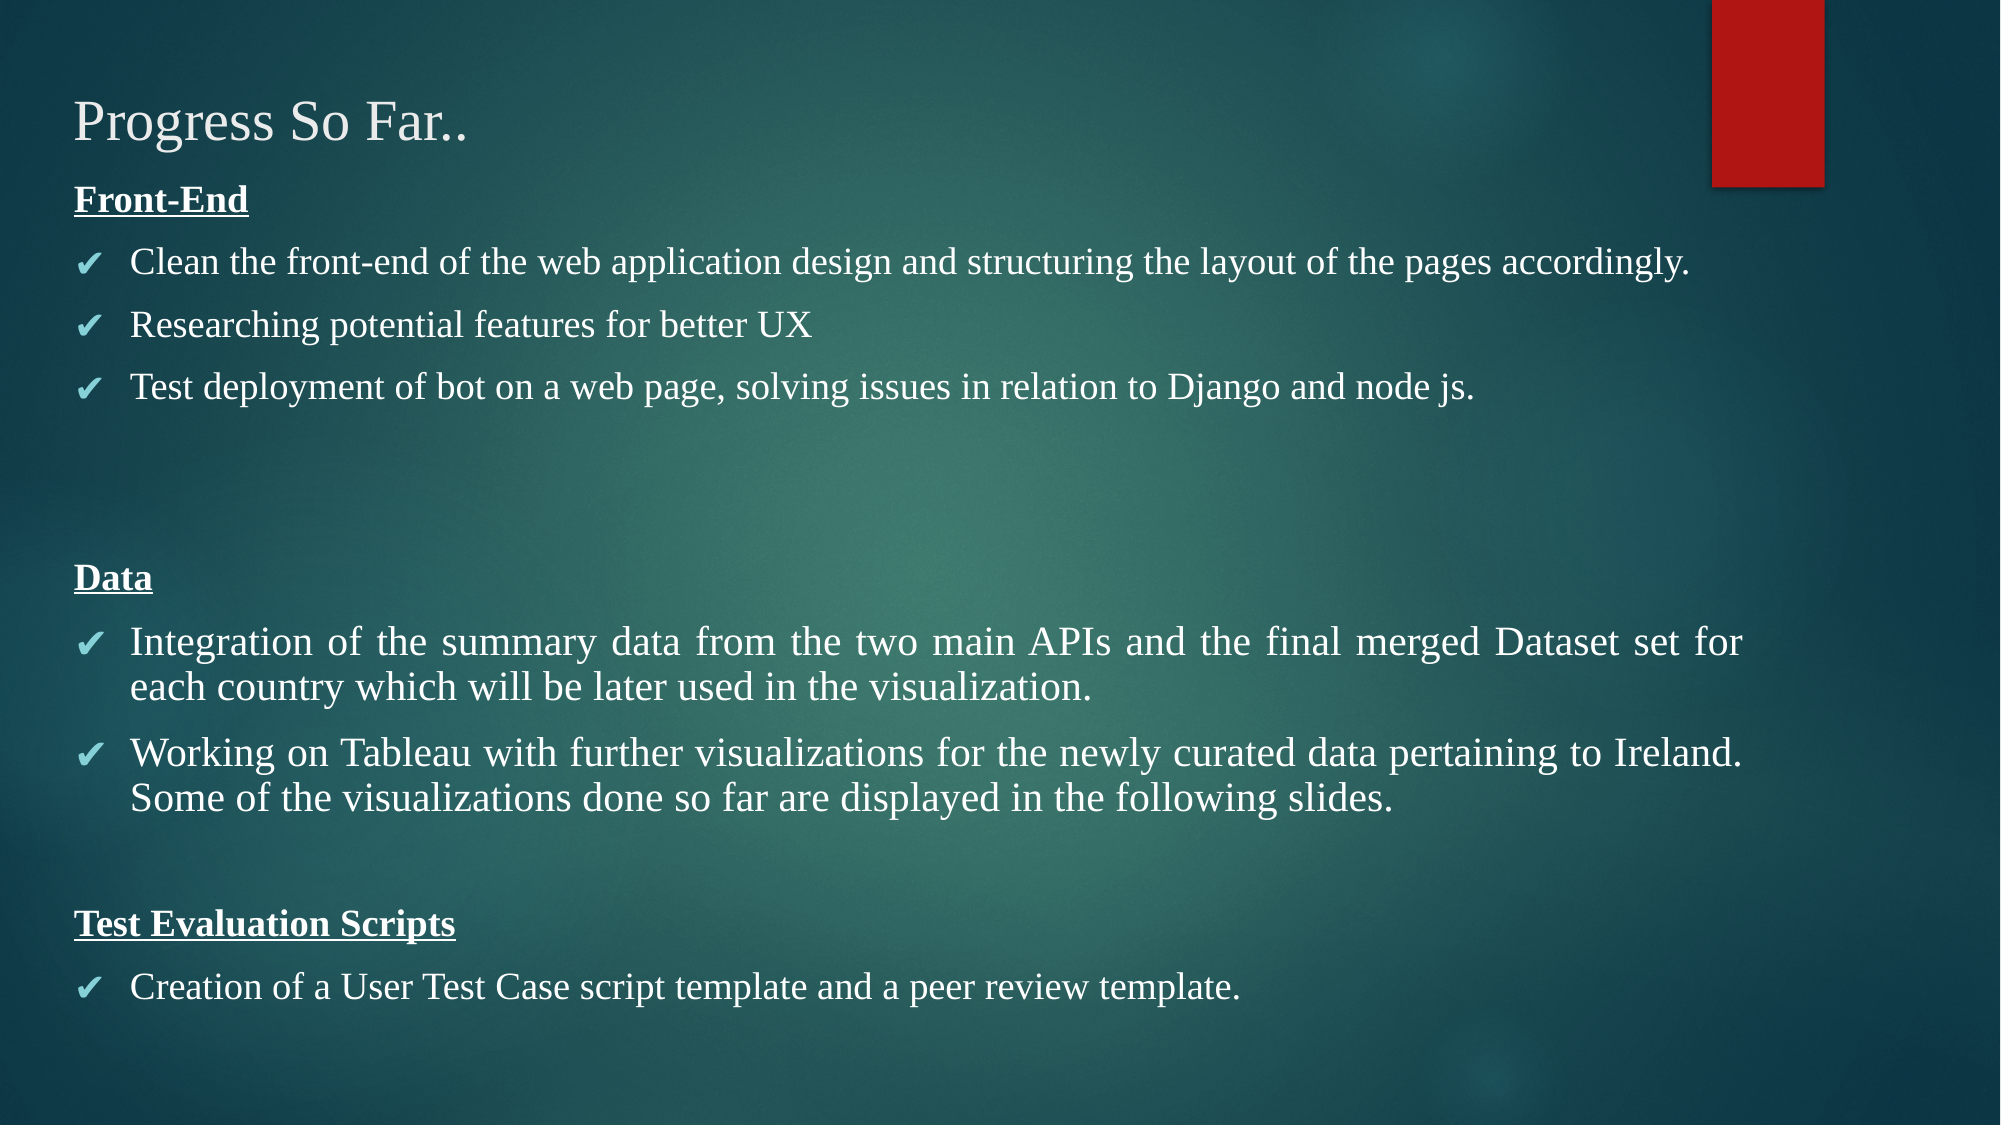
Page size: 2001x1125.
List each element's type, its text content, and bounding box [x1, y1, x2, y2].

list Front-End Clean the front-end of the web application design and structuring the layout of the pages accordingly. Researching potential features for better UX Test deployment of bot on a web page, solving issues in relation to Django and node js. Data Integration of the summary data from the two main APIs and the final merged Dataset set for each country which will be later used in the visualization. Working on Tableau with further visualizations for the newly curated data pertaining to Ireland. Some of the visualizations done so far are displayed in the following slides. Test Evaluation Scripts Creation of a User Test Case script template and a peer review template. [58, 171, 1760, 1038]
title Progress So Far.. [58, 74, 1649, 116]
picture [0, 0, 2001, 1125]
